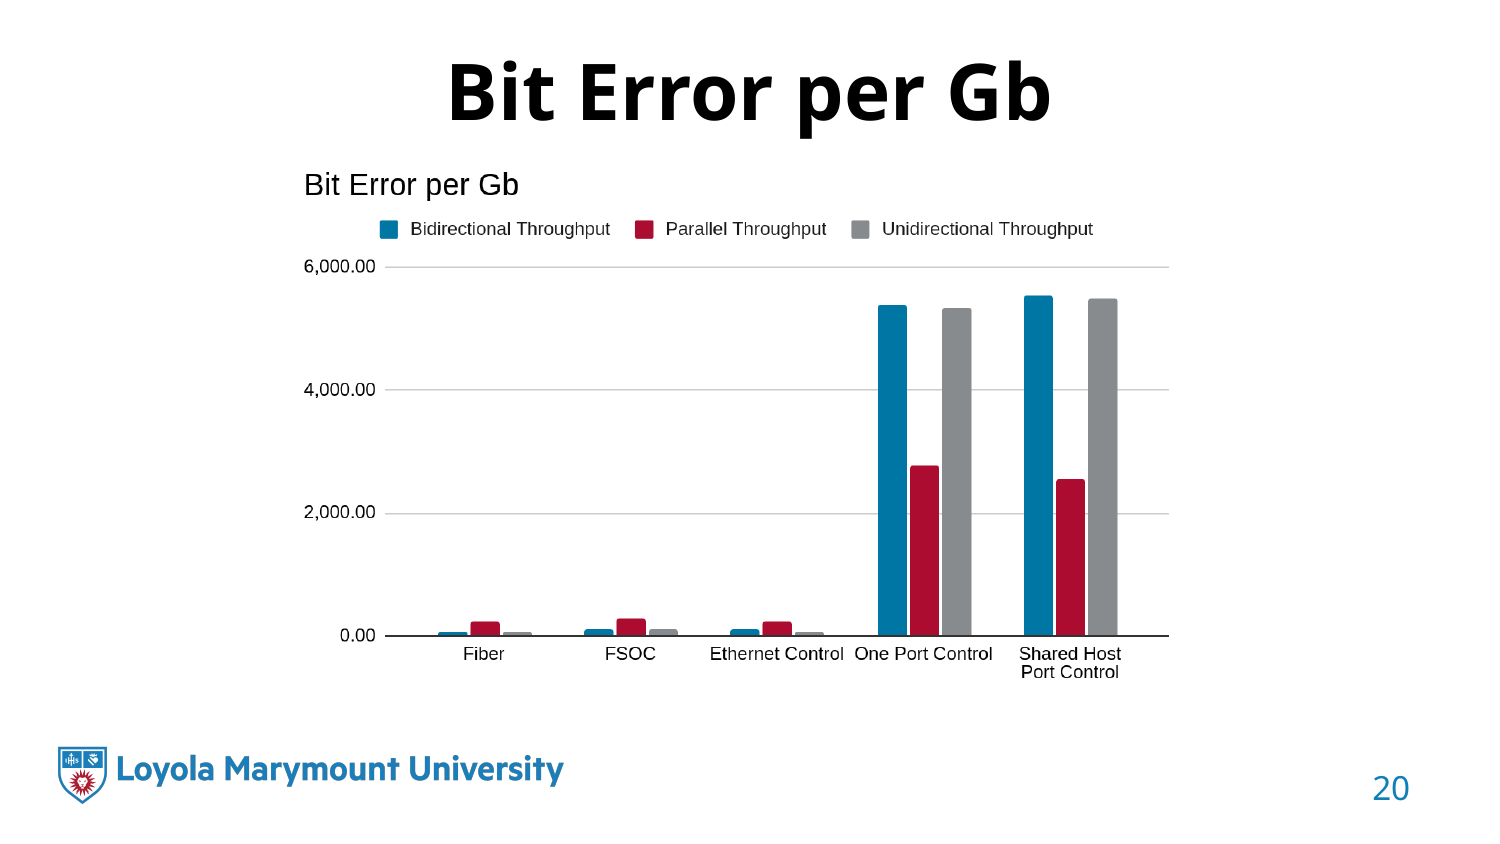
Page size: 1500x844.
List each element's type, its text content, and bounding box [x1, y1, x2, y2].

slide_number 20 [1342, 760, 1425, 827]
title Bit Error per Gb [75, 33, 1425, 144]
picture [275, 142, 1197, 710]
